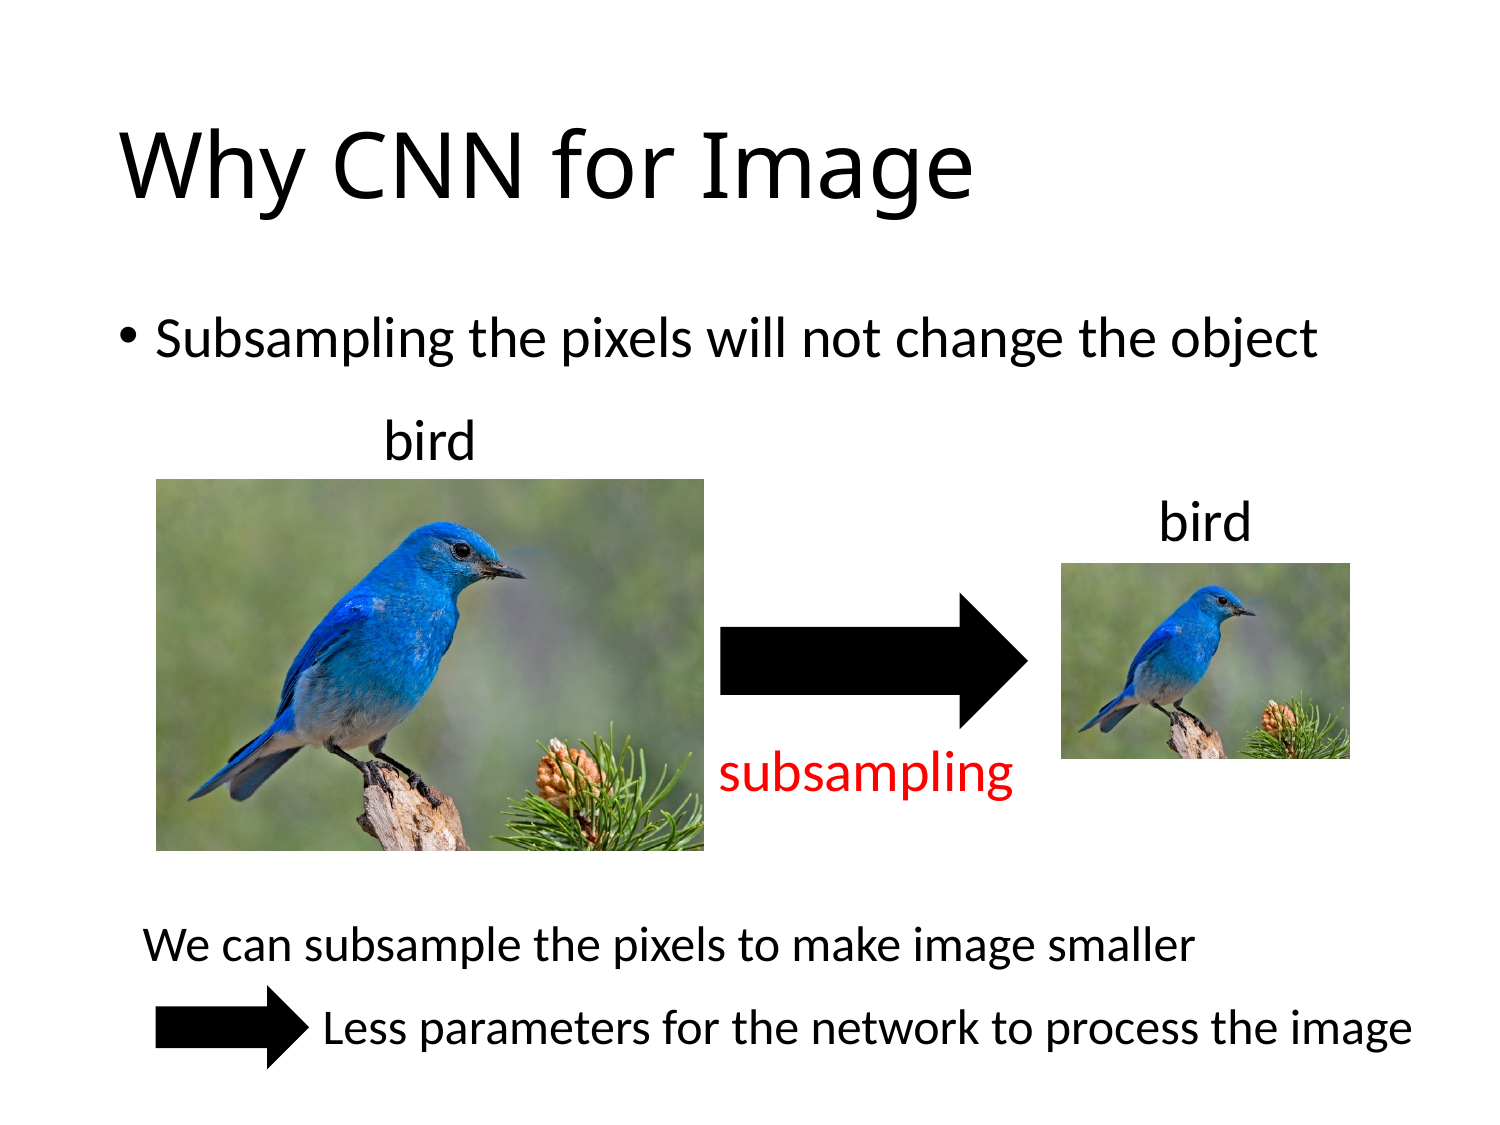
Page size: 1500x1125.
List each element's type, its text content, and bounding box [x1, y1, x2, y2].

text_box [720, 592, 1029, 725]
picture [156, 479, 704, 851]
text_box subsampling [704, 725, 1045, 811]
text_box We can subsample the pixels to make image smaller [127, 904, 1281, 979]
picture [1061, 563, 1350, 759]
text_box bird [1083, 475, 1329, 561]
text_box Less parameters for the network to process the image [307, 987, 1460, 1063]
text_box bird [307, 395, 553, 479]
text_box [155, 985, 310, 1070]
title Why CNN for Image [103, 59, 1397, 278]
list Subsampling the pixels will not change the object [103, 299, 1397, 1014]
